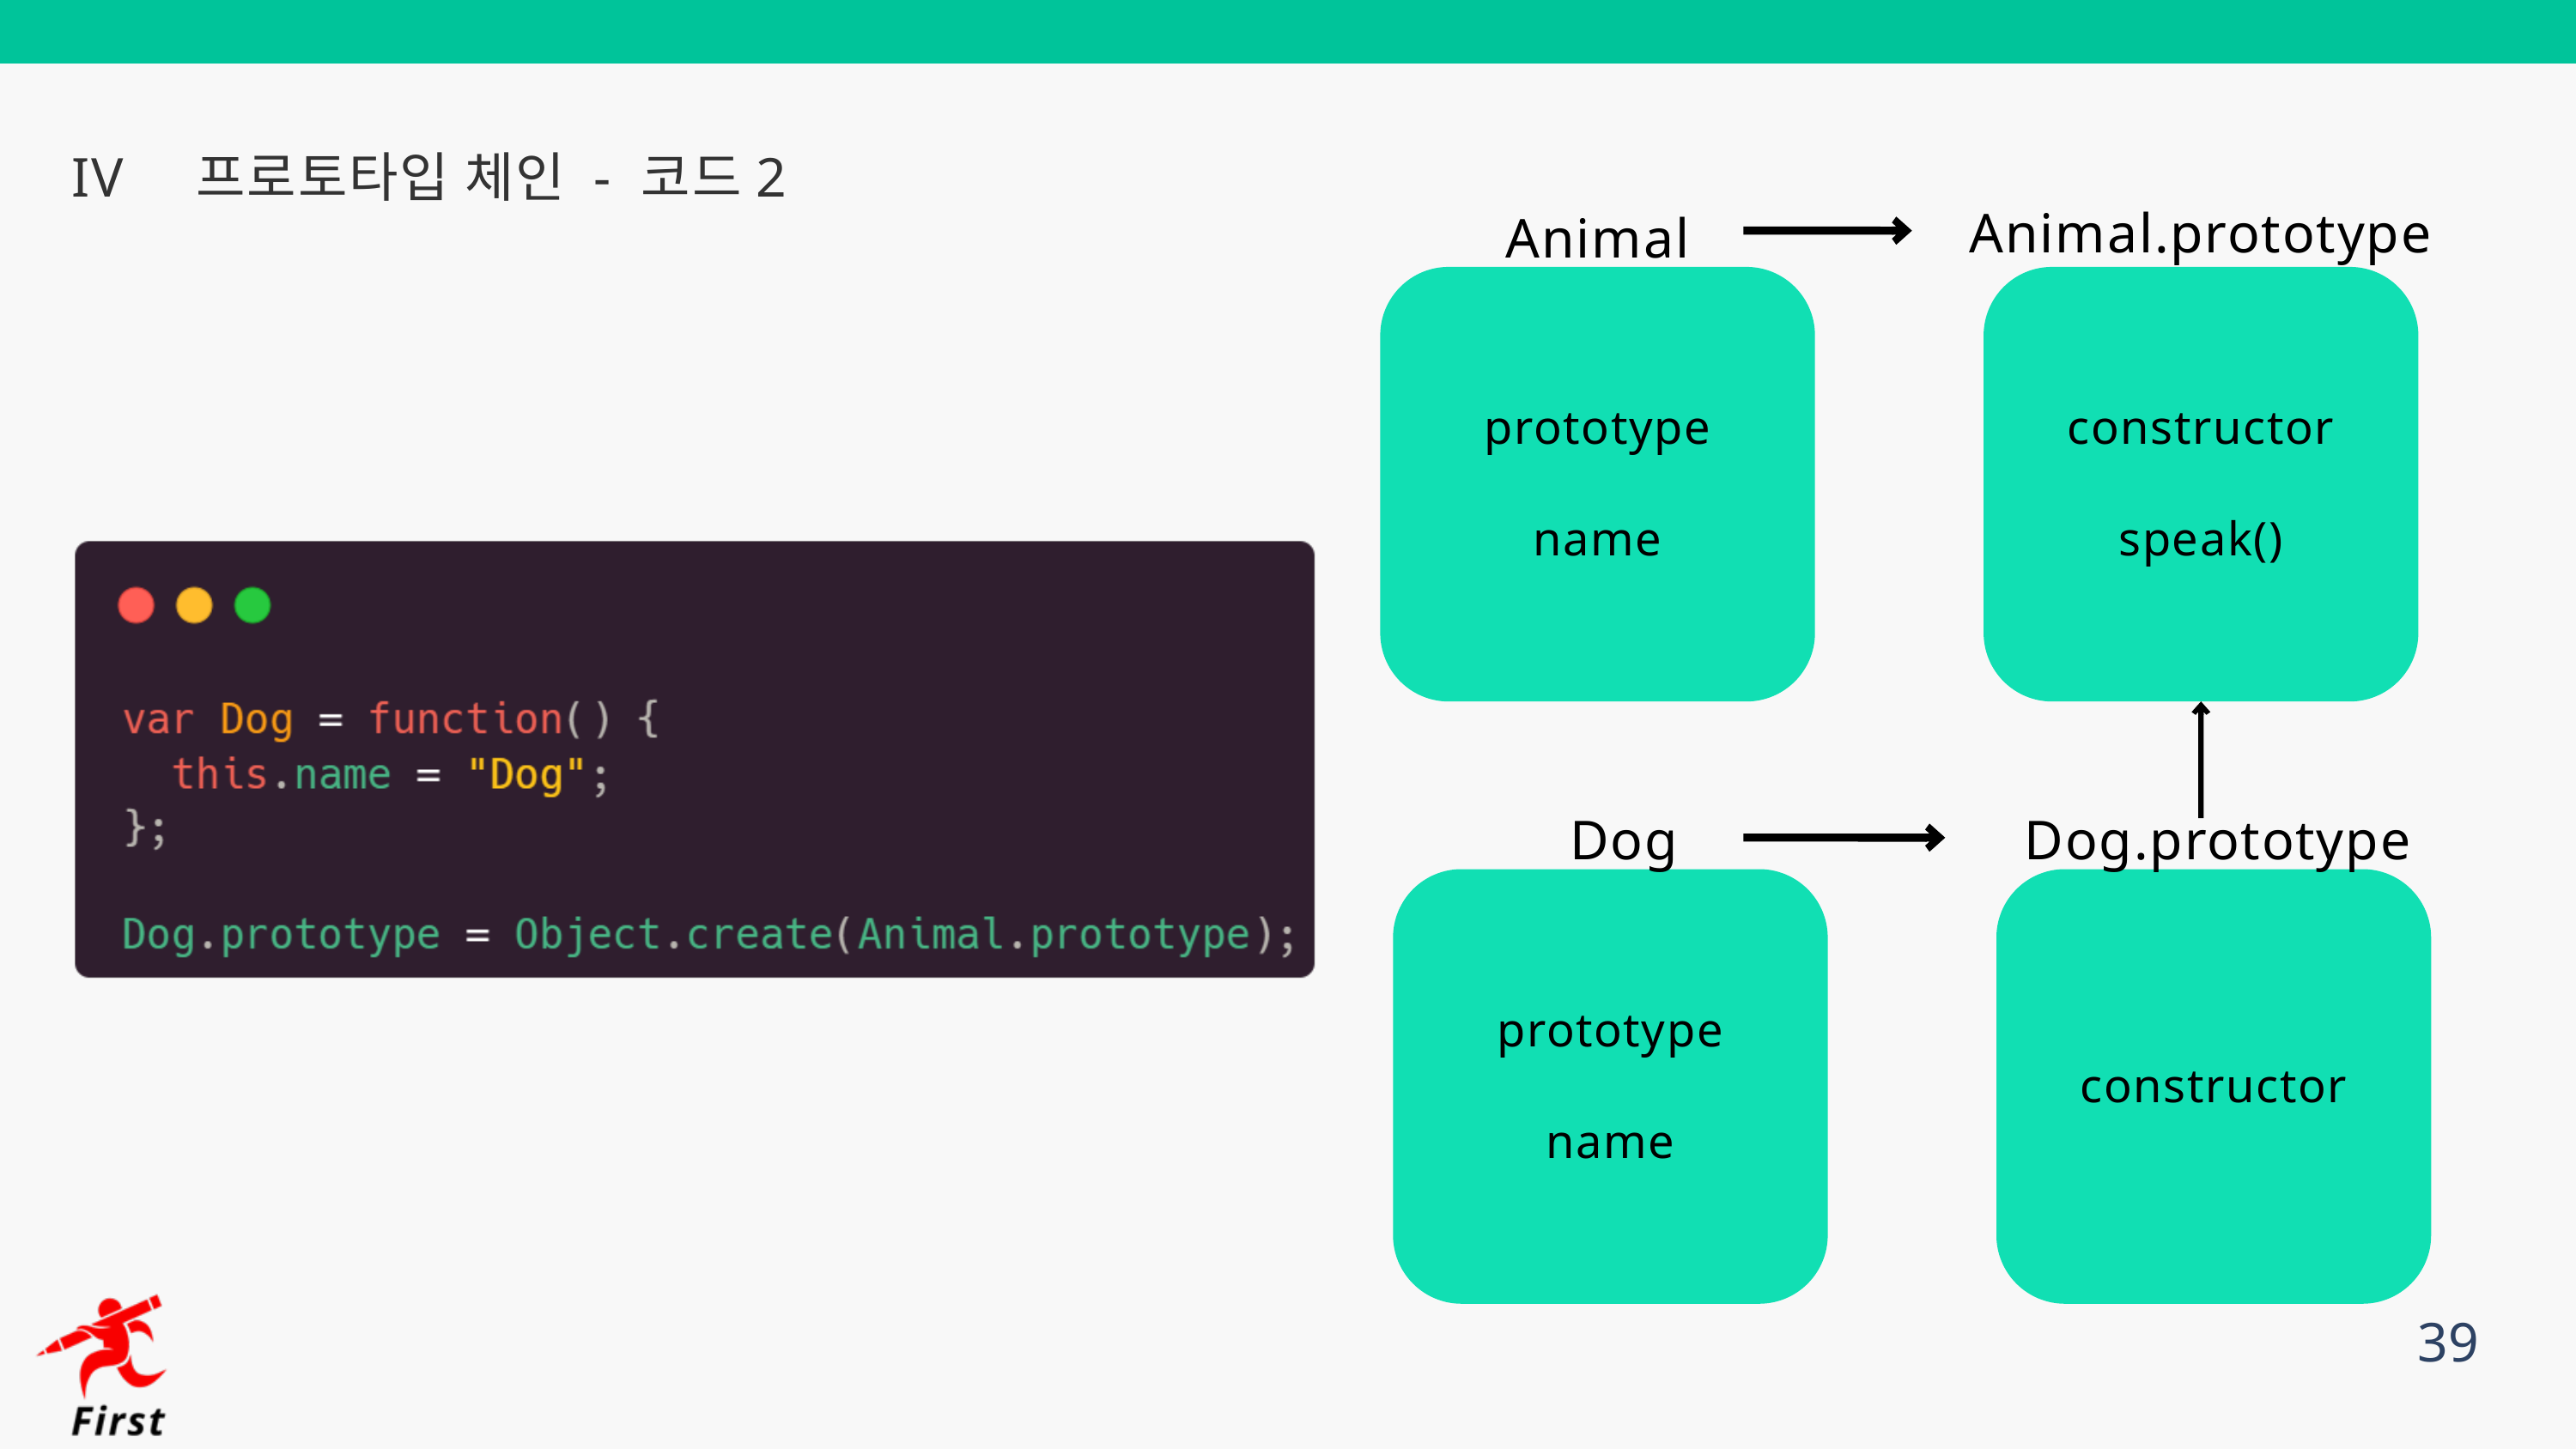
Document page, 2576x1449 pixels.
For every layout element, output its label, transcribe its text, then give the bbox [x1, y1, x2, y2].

text_box 39 [2383, 1286, 2480, 1373]
text_box Animal [1492, 203, 1703, 265]
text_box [1393, 869, 1828, 1304]
text_box 프로토타입 체인 - 코드2 [196, 143, 1689, 209]
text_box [0, 0, 2576, 64]
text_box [1380, 266, 1815, 702]
text_box Dog [1552, 805, 1695, 867]
picture [0, 1282, 204, 1449]
text_box Dog.prototype [2004, 805, 2432, 869]
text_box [1996, 869, 2432, 1304]
text_box Animal.prototype [1945, 198, 2457, 264]
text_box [1983, 266, 2419, 702]
picture [0, 379, 1479, 1141]
text_box IV [59, 143, 136, 209]
